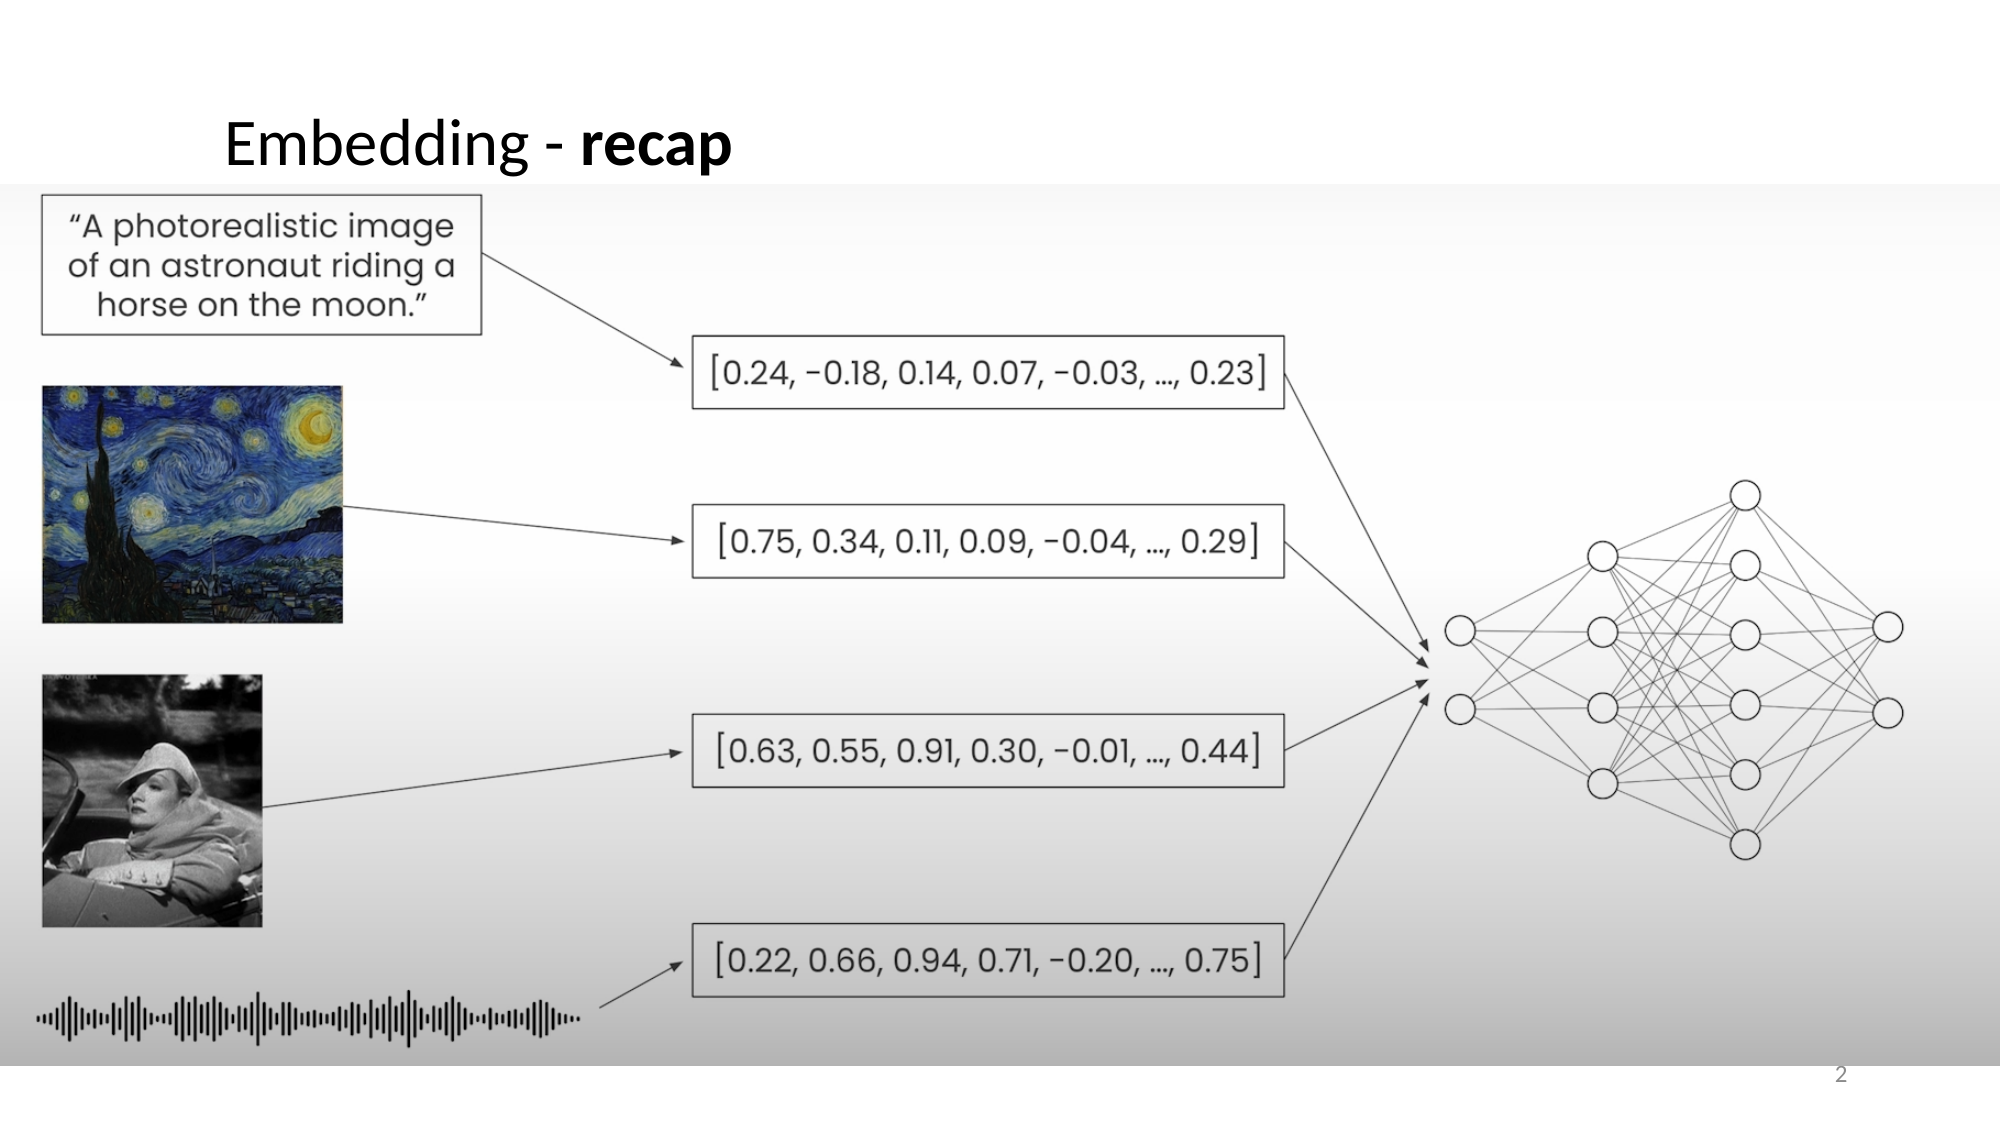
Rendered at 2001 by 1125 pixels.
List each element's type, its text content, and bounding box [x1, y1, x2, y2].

text_box Embedding - recap [209, 91, 1256, 184]
slide_number 2 [1412, 1066, 1863, 1103]
picture [0, 184, 2000, 1066]
